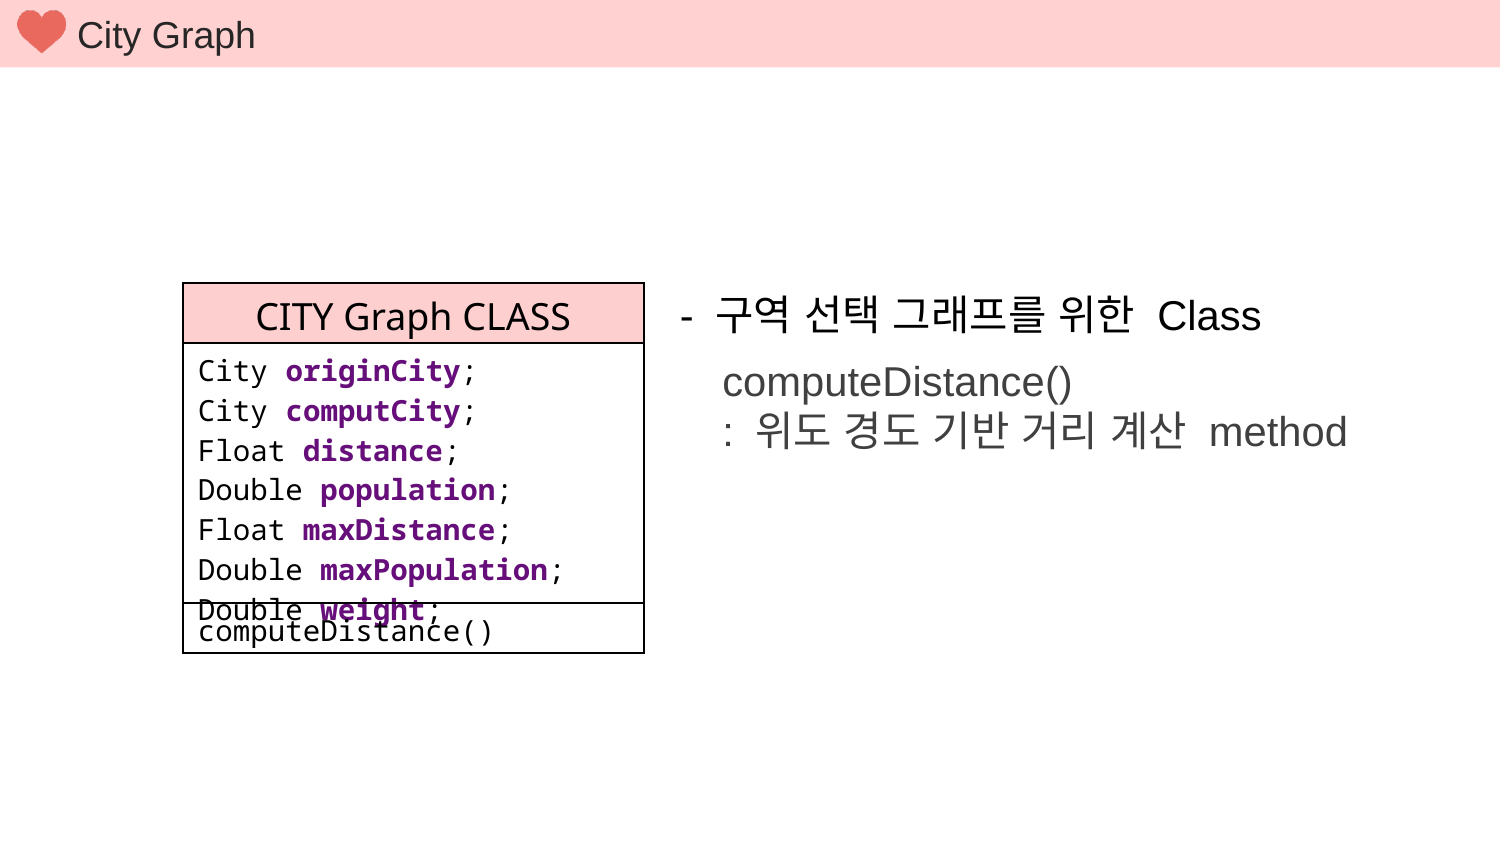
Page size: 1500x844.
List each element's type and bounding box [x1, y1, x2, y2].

text_box [0, 0, 1500, 70]
table_cell [184, 604, 643, 652]
table_header [184, 284, 643, 342]
text_box [665, 281, 1469, 463]
table_cell [184, 344, 643, 602]
